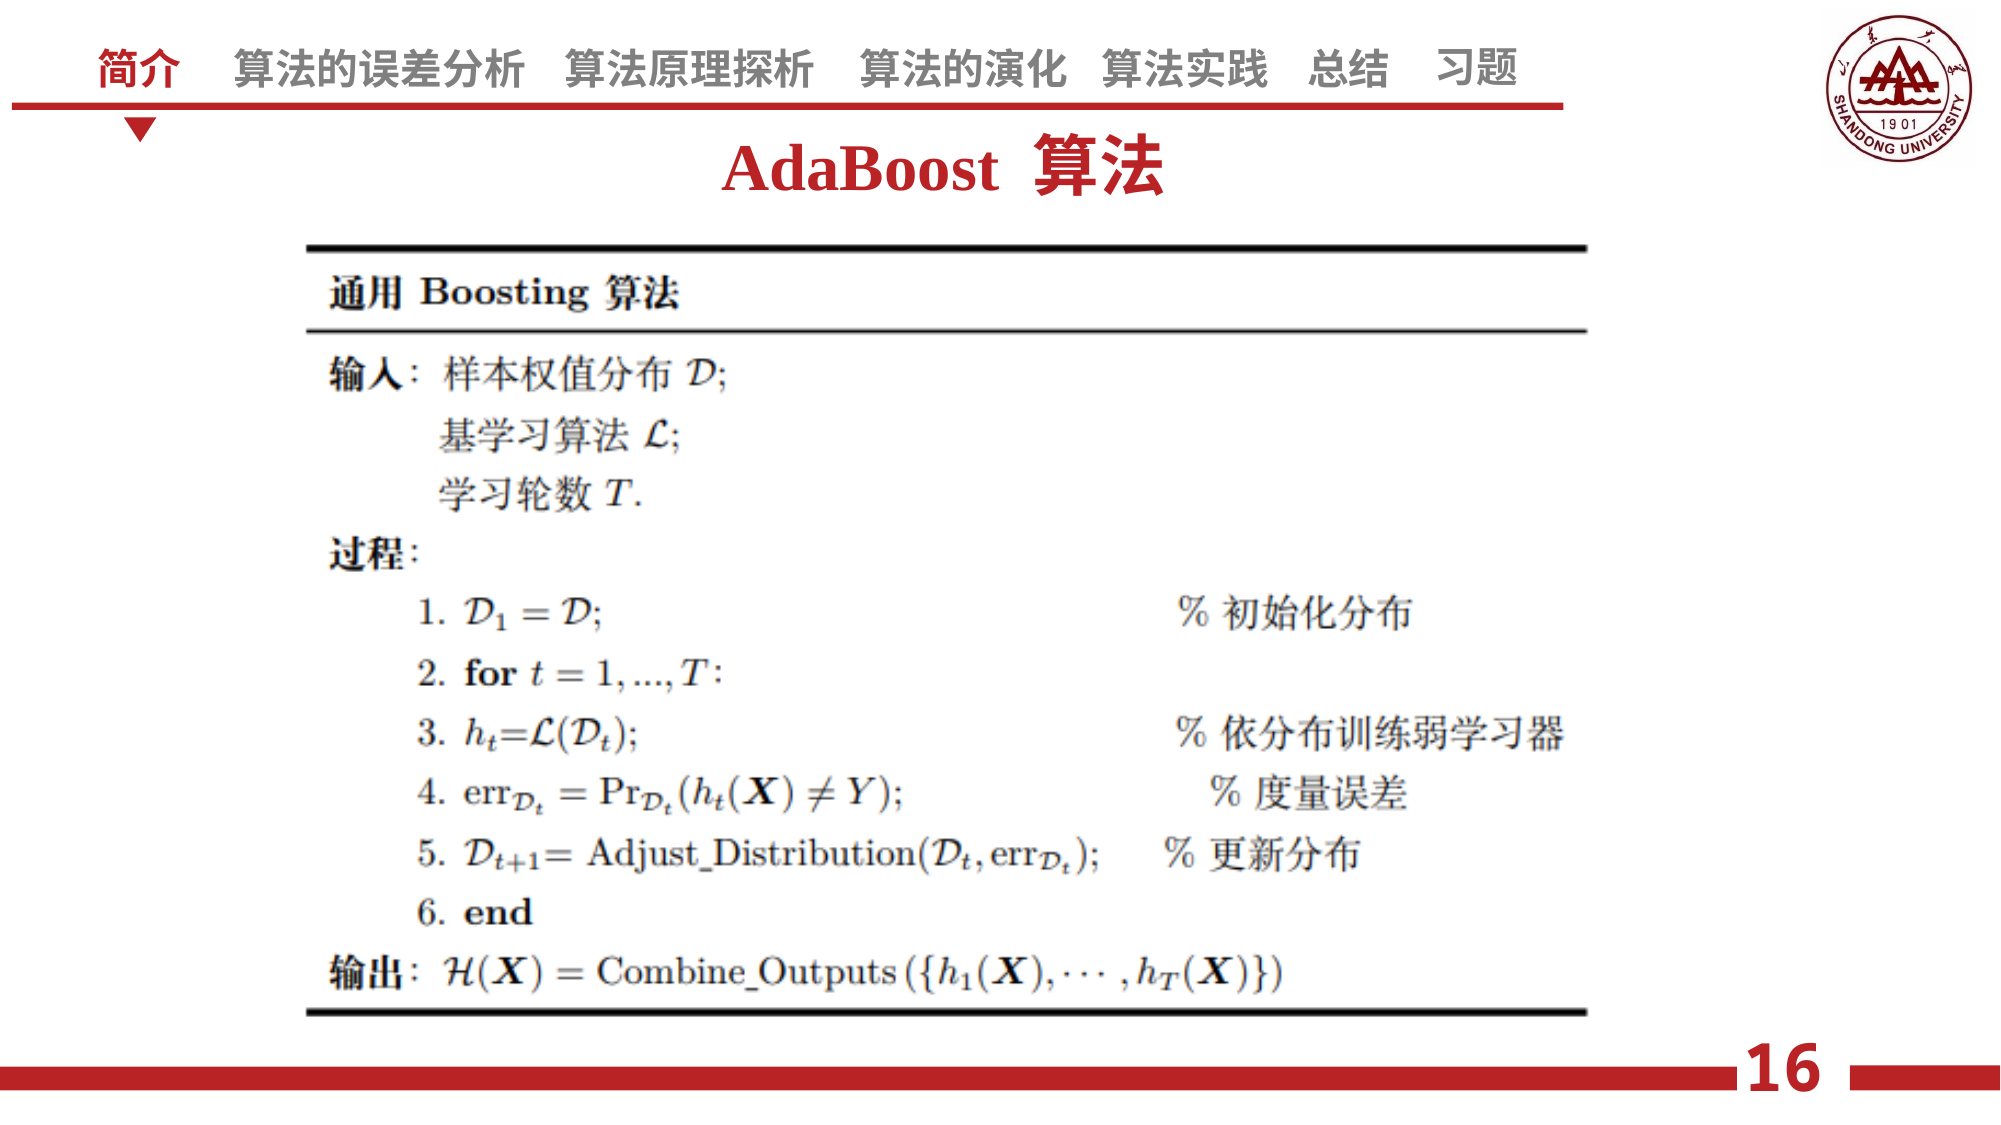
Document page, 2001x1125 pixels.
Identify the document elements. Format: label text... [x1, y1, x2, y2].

text_box AdaBoost 算法 [689, 116, 1692, 212]
picture [1820, 9, 1977, 167]
picture [298, 230, 1628, 1028]
